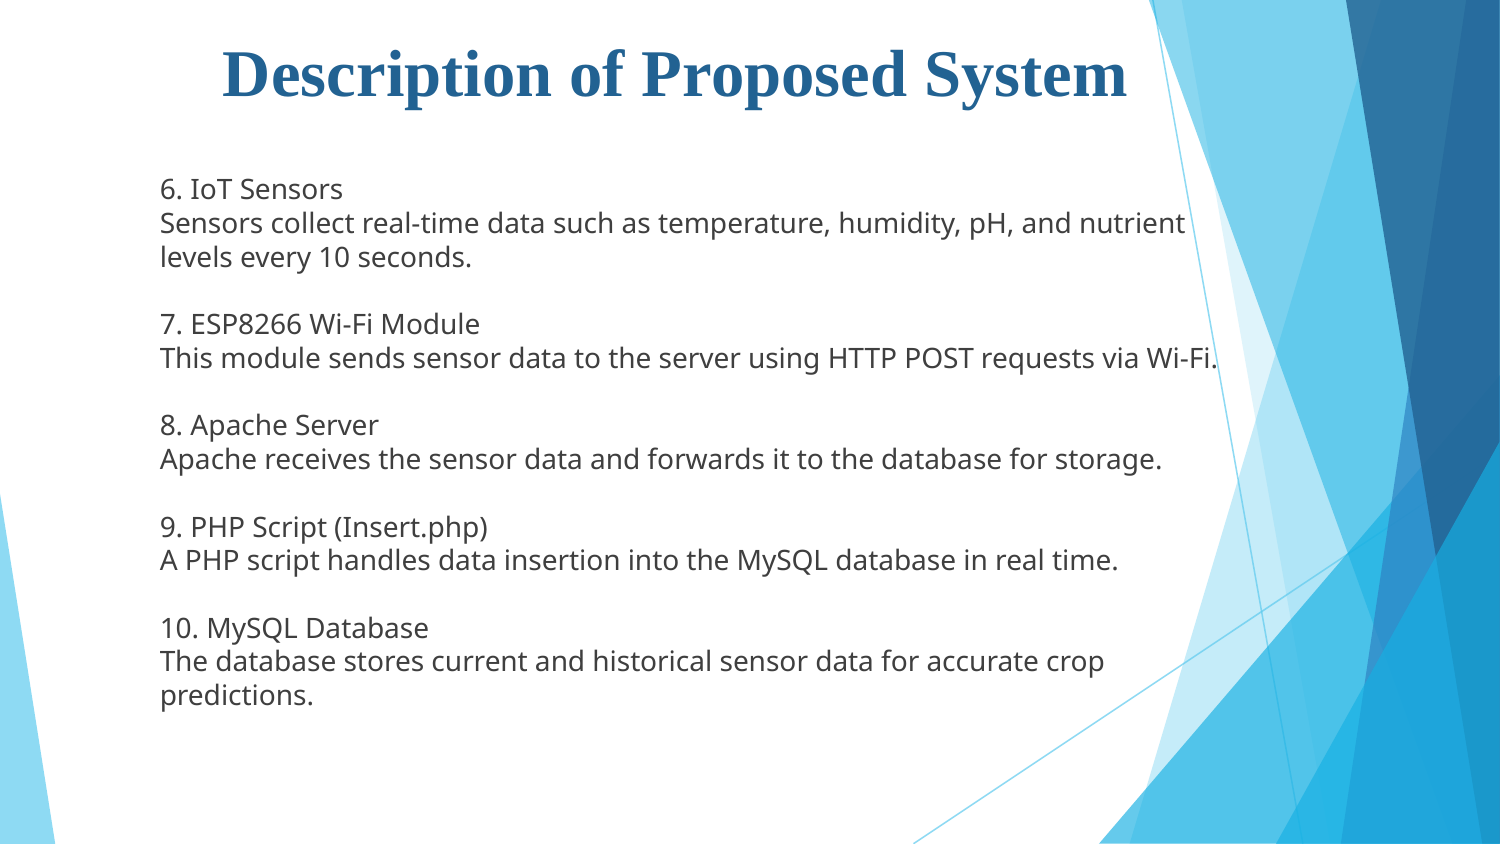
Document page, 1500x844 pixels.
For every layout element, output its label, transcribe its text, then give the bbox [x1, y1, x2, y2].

title Description of Proposed System [83, 22, 1269, 147]
text_box 6. IoT Sensors Sensors collect real-time data such as temperature, humidity, pH, and nutrient levels every 10 seconds. 7. ESP8266 Wi-Fi Module This module sends sensor data to the server using HTTP POST requests via Wi-Fi. 8. Apache Server Apache receives the sensor data and forwards it to the database for storage. 9. PHP Script (Insert.php) A PHP script handles data insertion into the MySQL database in real time. 10. MySQL Database The database stores current and historical sensor data for accurate crop predictions. [144, 156, 1255, 794]
